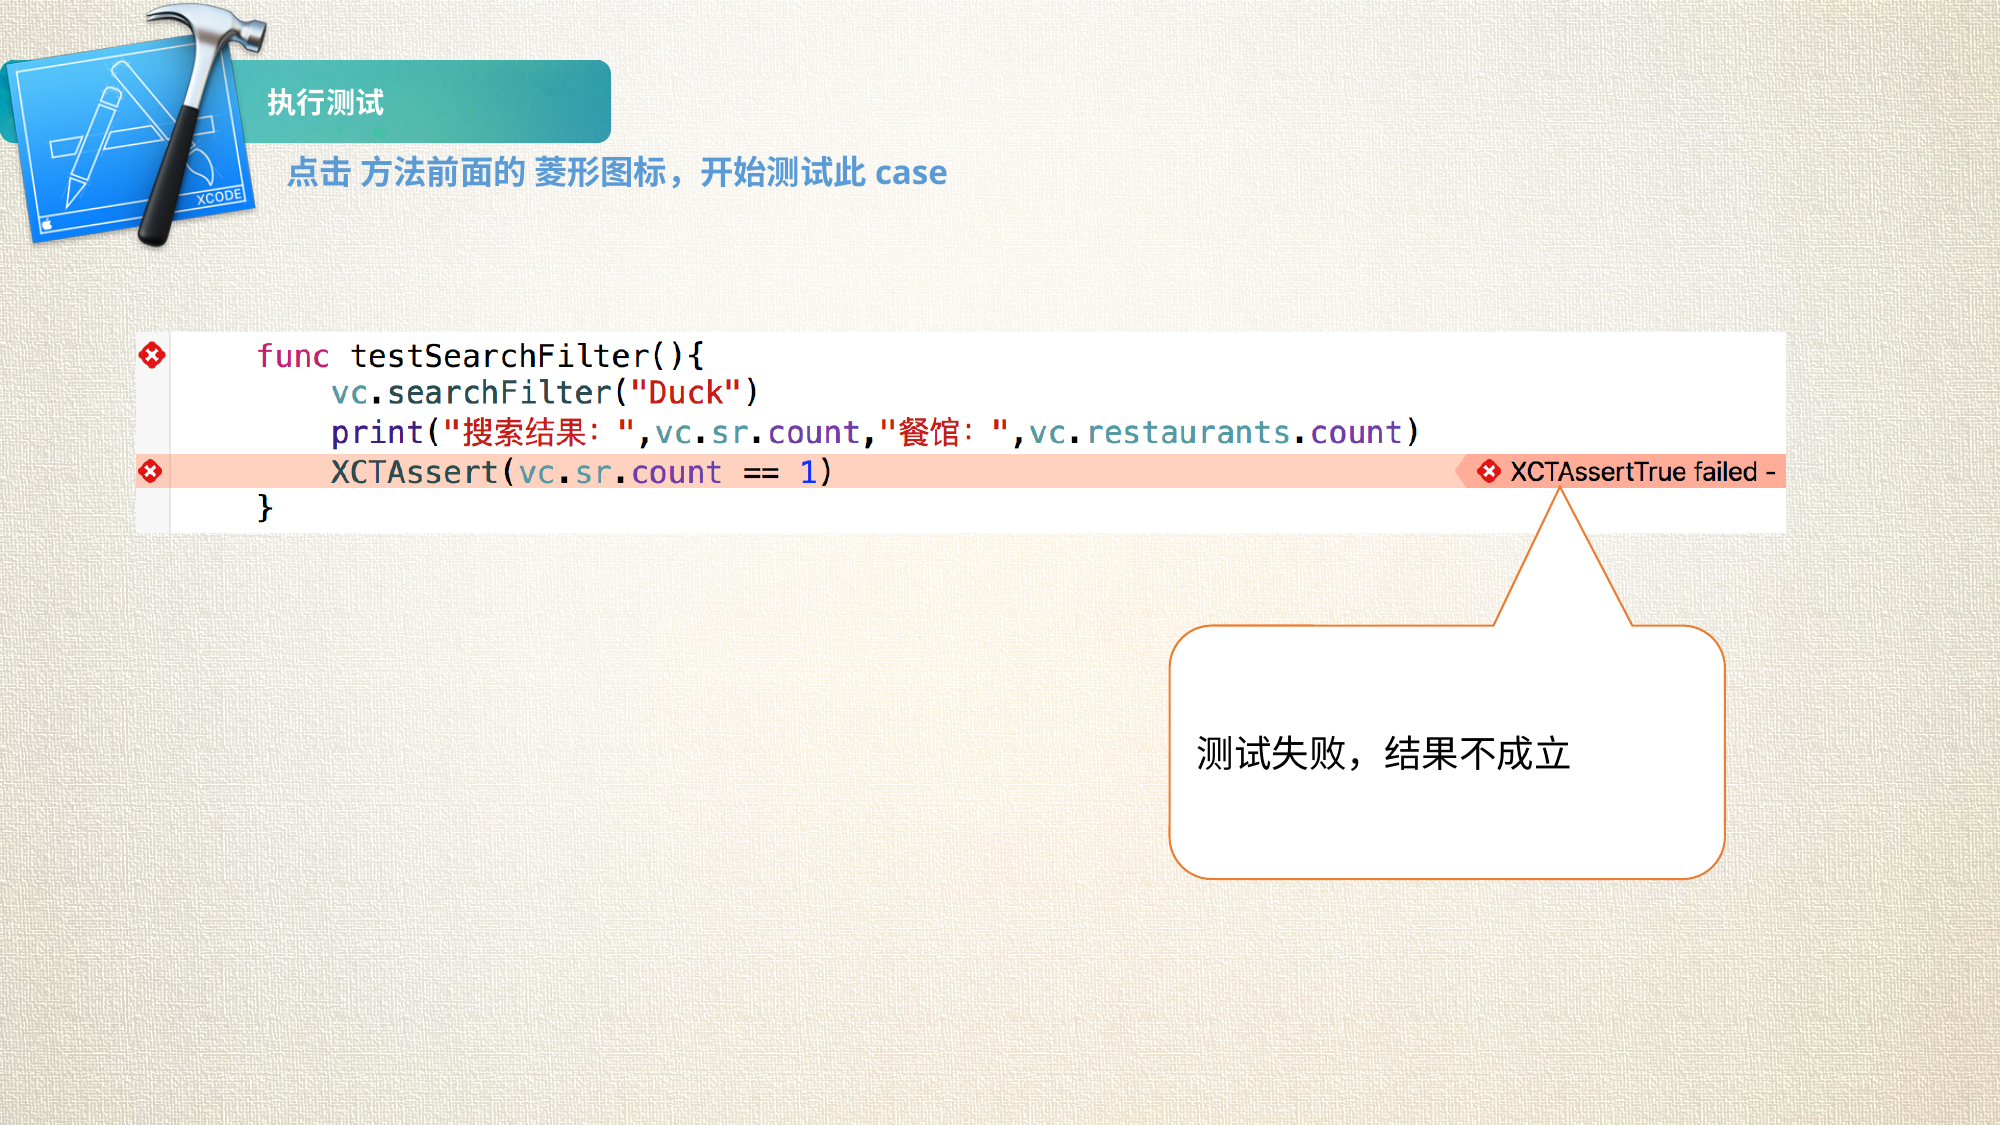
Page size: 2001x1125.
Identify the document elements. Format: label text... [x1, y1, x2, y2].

text_box 点击 方法前面的 菱形图标，开始测试此case [272, 143, 1920, 199]
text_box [272, 77, 612, 170]
text_box 测试失败，结果不成立 [1168, 533, 1726, 881]
picture [0, 0, 2000, 1125]
text_box [272, 59, 613, 130]
